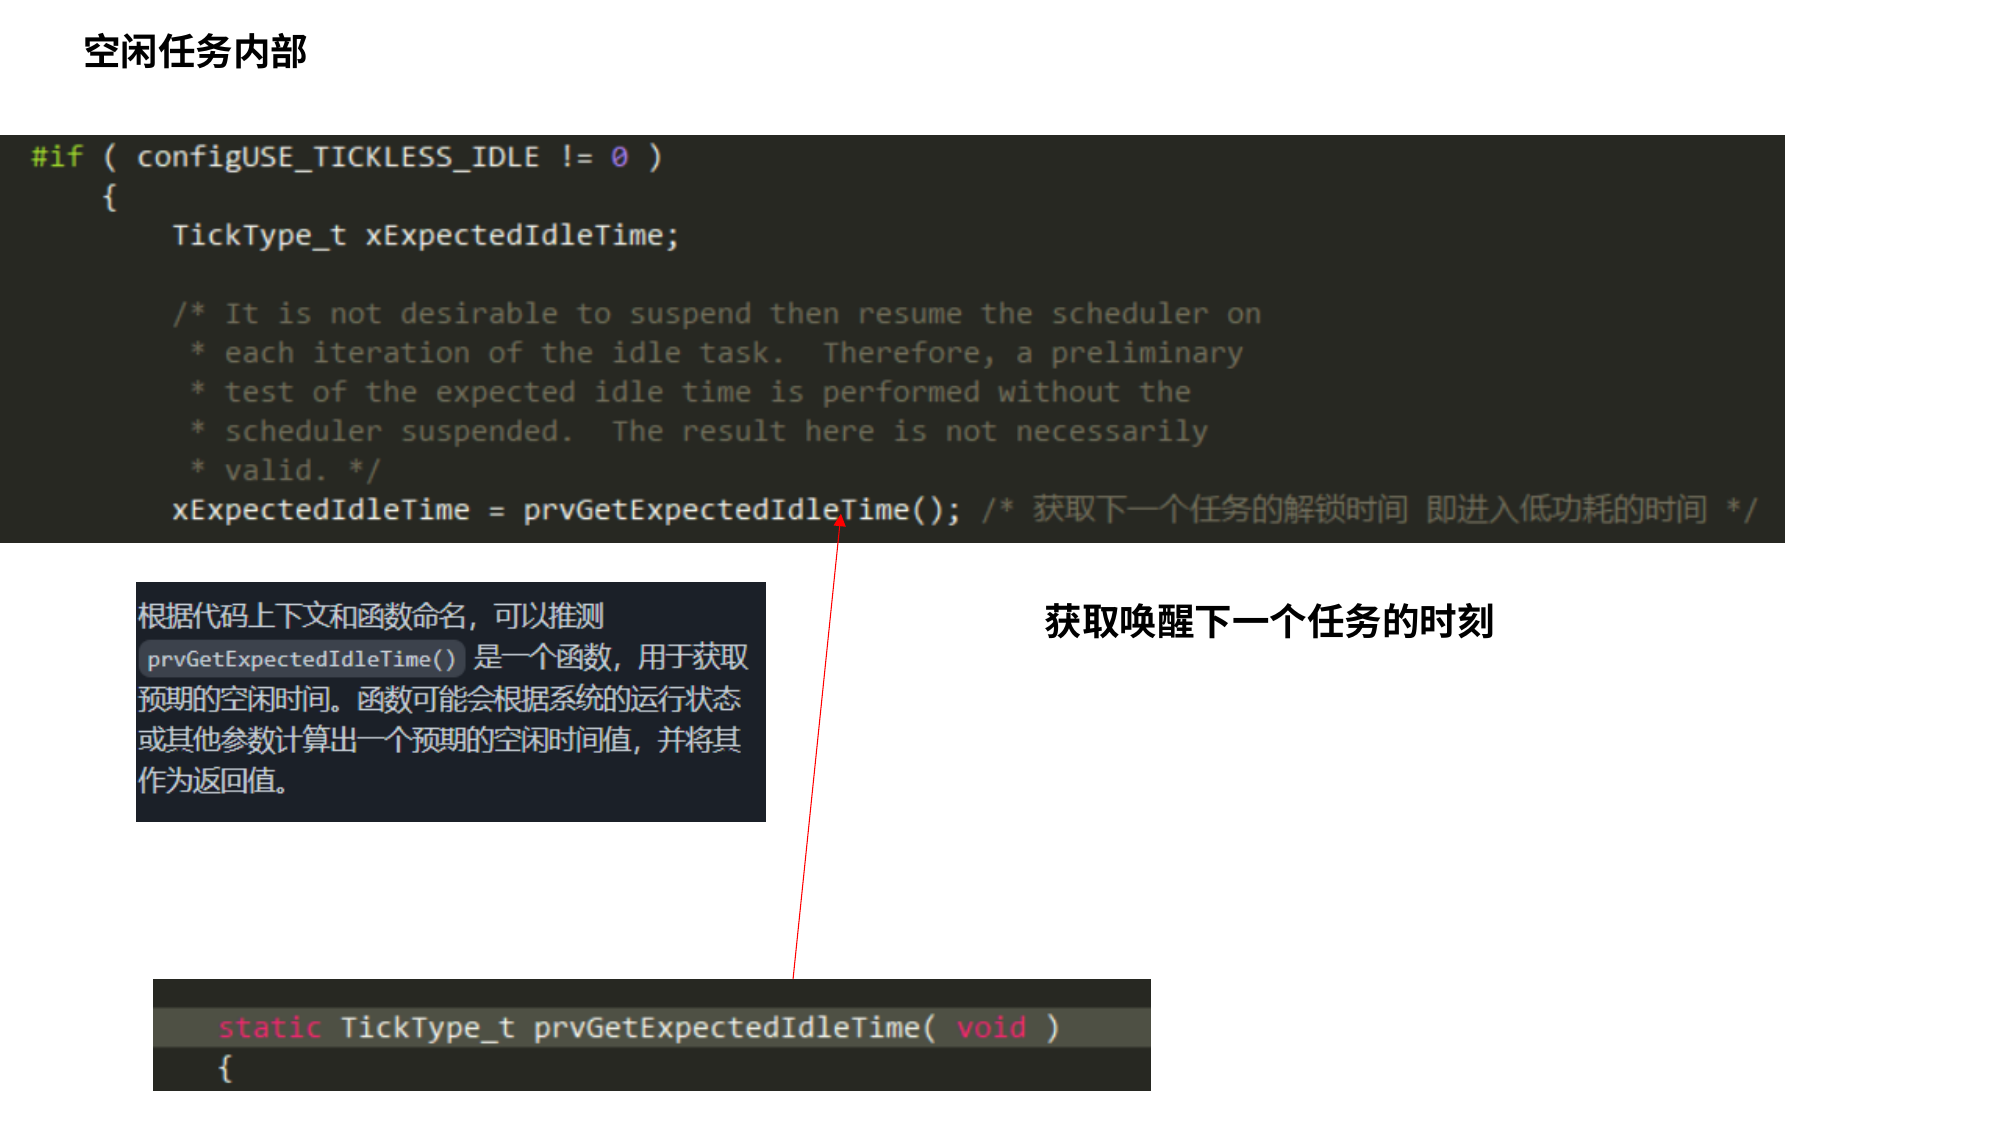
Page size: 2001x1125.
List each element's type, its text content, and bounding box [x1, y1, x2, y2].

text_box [793, 513, 841, 980]
picture [136, 582, 766, 822]
picture [153, 979, 1151, 1091]
text_box 空闲任务内部 [68, 20, 766, 81]
text_box 获取唤醒下一个任务的时刻 [1030, 590, 1596, 651]
picture [0, 135, 1785, 543]
